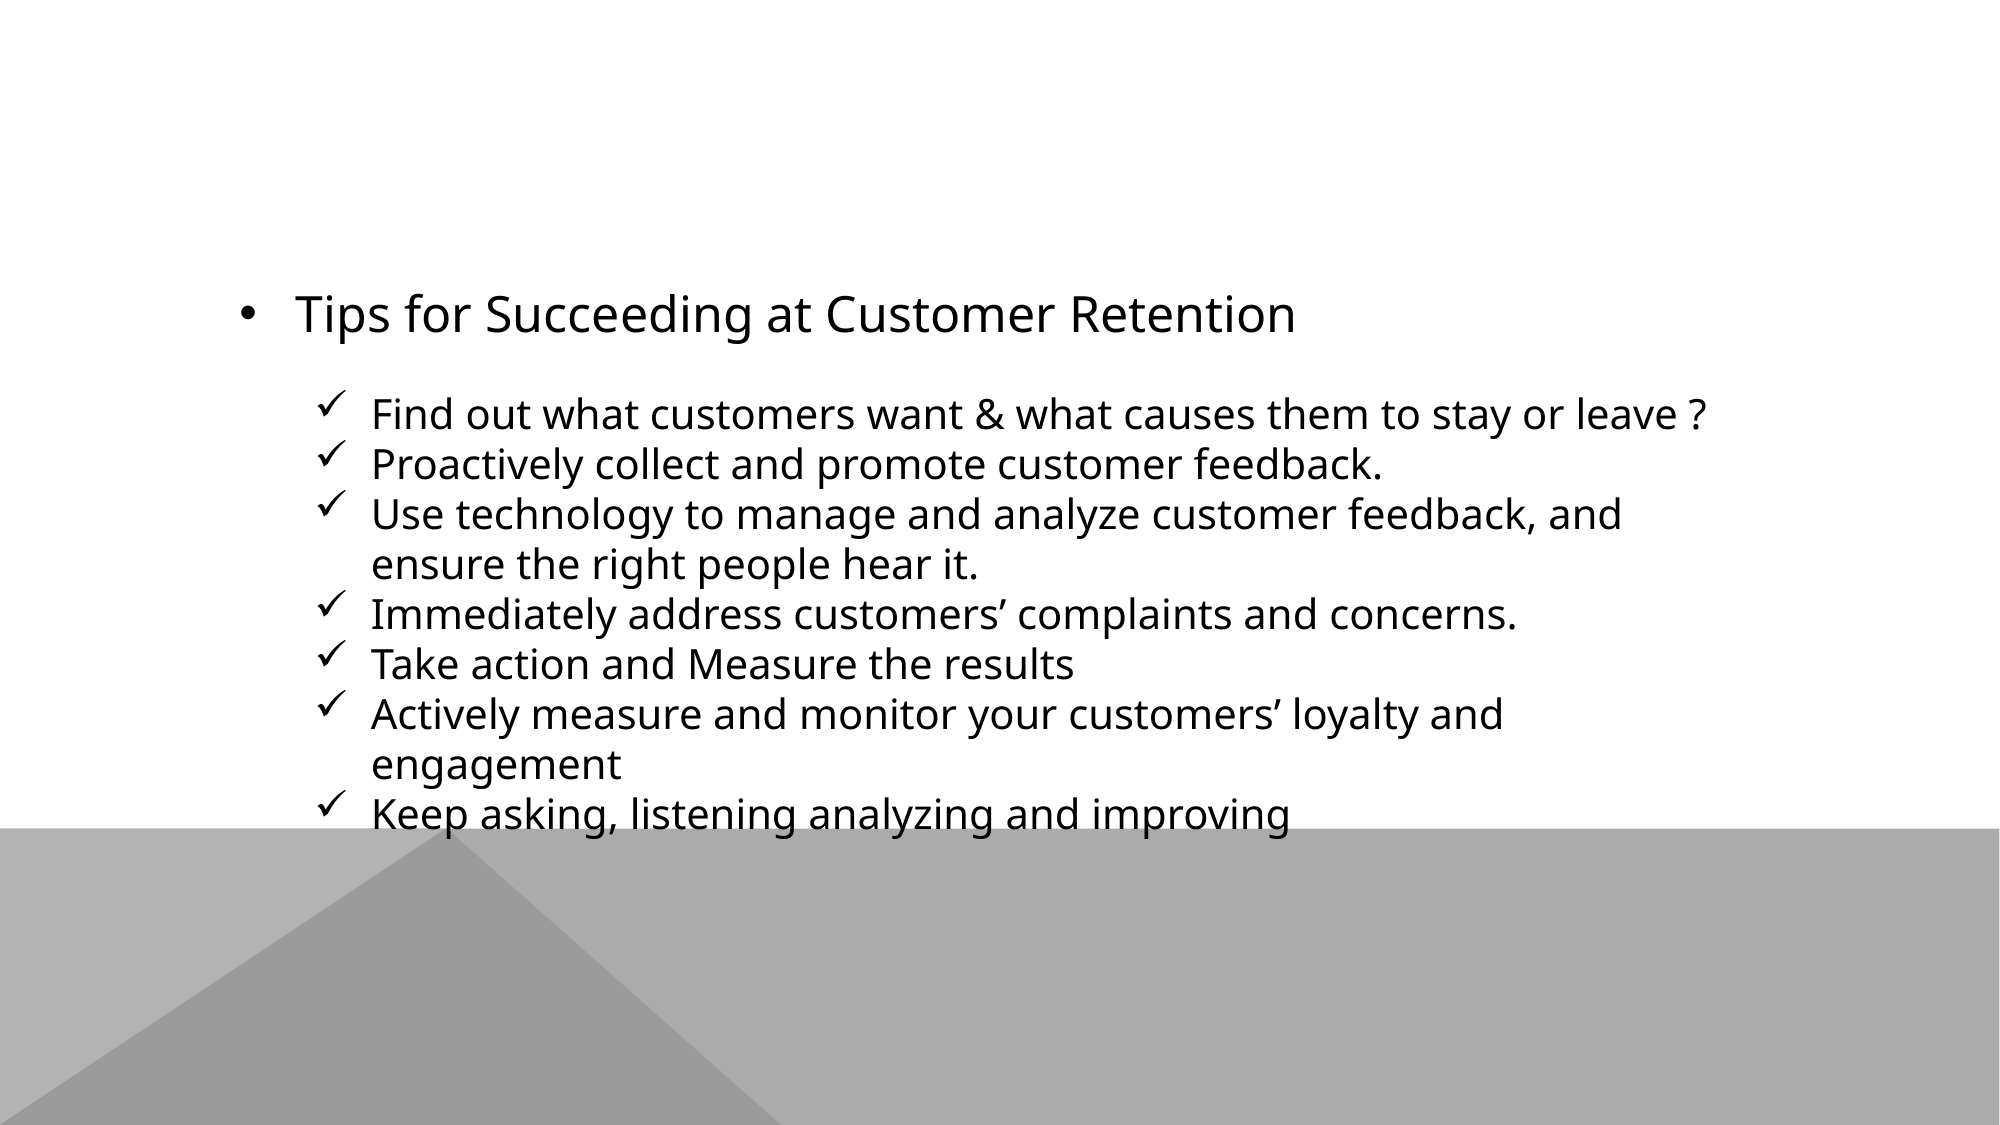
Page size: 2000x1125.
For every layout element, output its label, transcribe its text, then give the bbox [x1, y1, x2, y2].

text_box Tips for Succeeding at Customer Retention Find out what customers want & what causes them to stay or leave ? Proactively collect and promote customer feedback. Use technology to manage and analyze customer feedback, and ensure the right people hear it. Immediately address customers’ complaints and concerns. Take action and Measure the results Actively measure and monitor your customers’ loyalty and engagement Keep asking, listening analyzing and improving [224, 275, 1738, 845]
